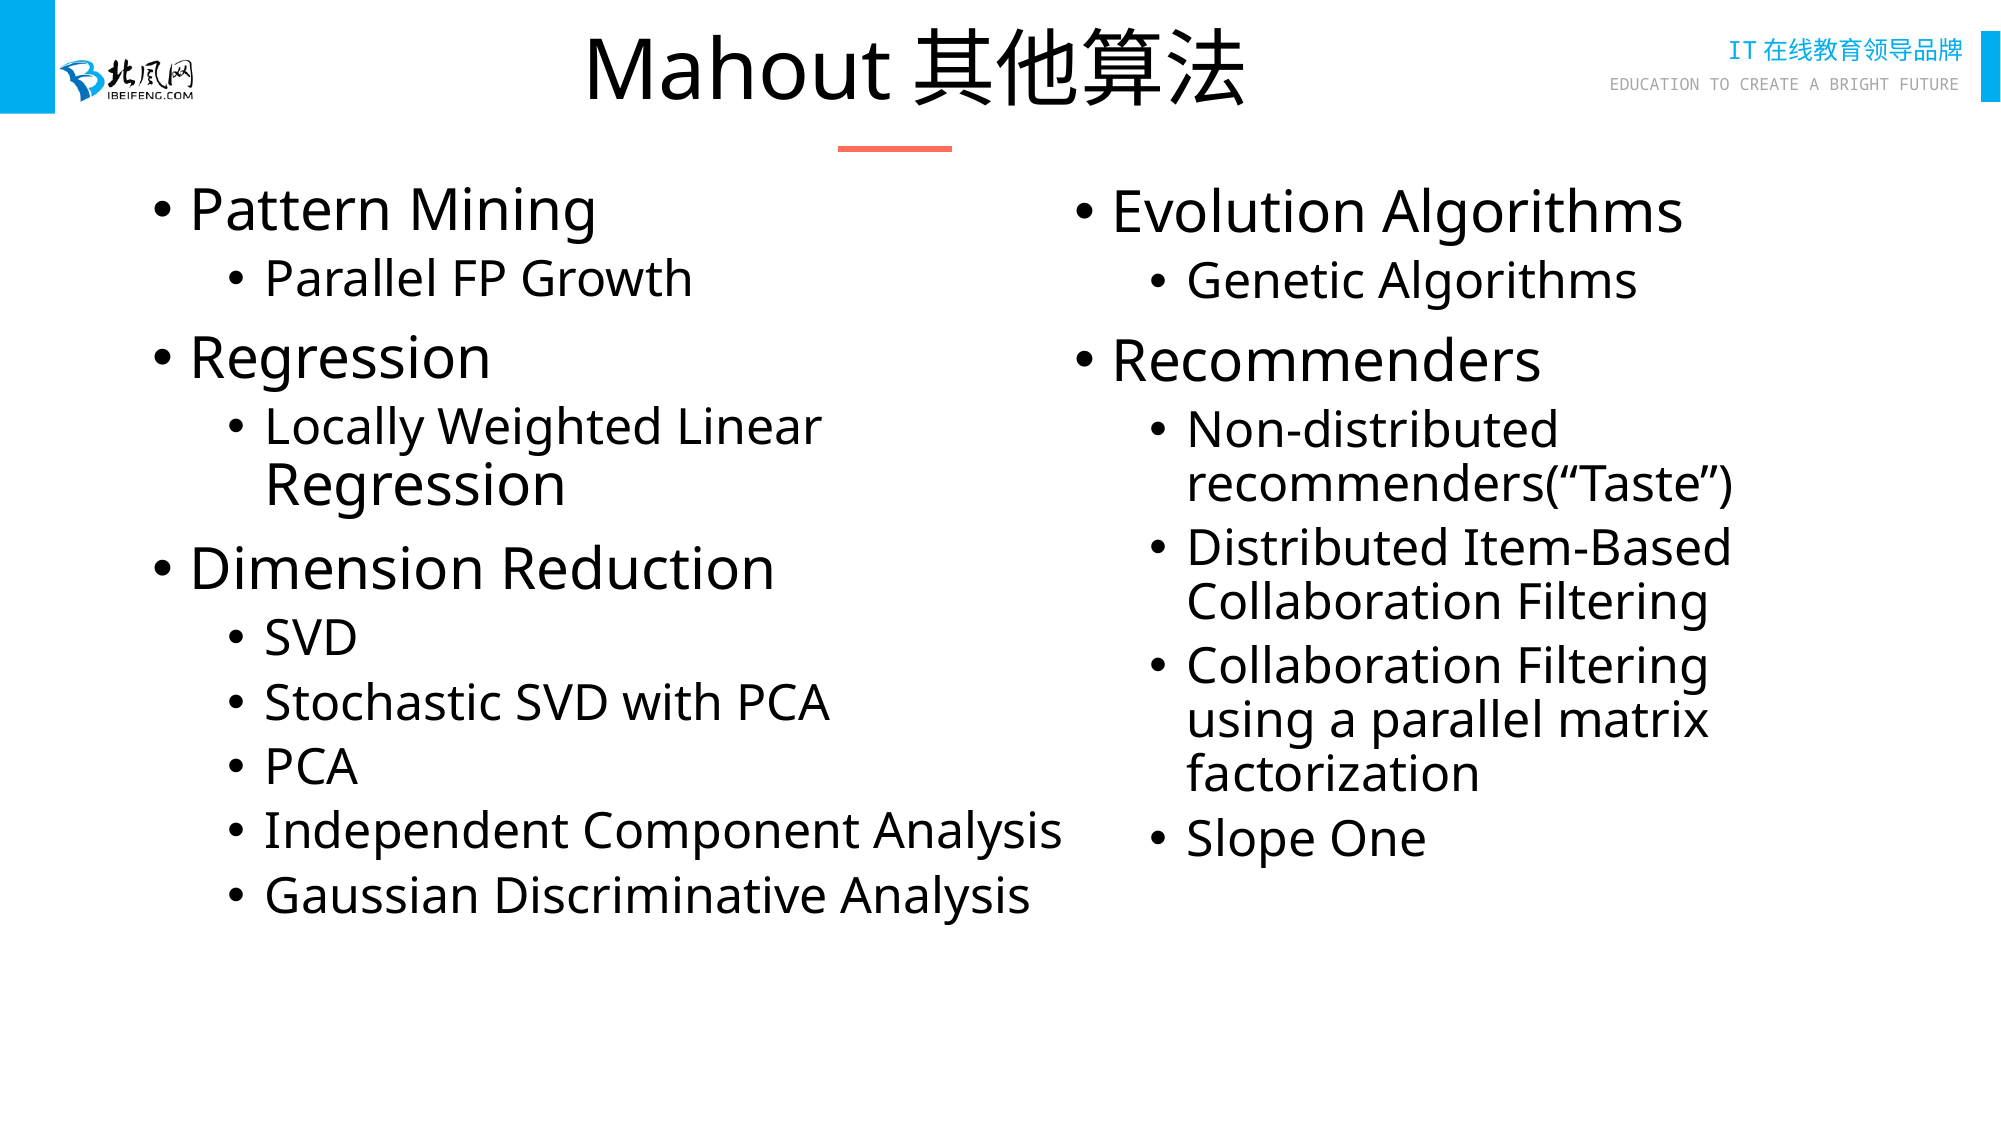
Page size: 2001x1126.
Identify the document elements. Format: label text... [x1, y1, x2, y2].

title Mahout其他算法 [204, 19, 1628, 126]
picture [56, 54, 198, 103]
text_box Evolution Algorithms Genetic Algorithms Recommenders Non-distributed recommenders(“Taste”) Distributed Item-Based Collaboration Filtering Collaboration Filtering using a parallel matrix factorization Slope One [1059, 175, 1862, 1085]
list Pattern Mining Parallel FP Growth Regression Locally Weighted Linear Regression Dimension Reduction SVD Stochastic SVD with PCA PCA Independent Component Analysis Gaussian Discriminative Analysis [137, 172, 1083, 1083]
